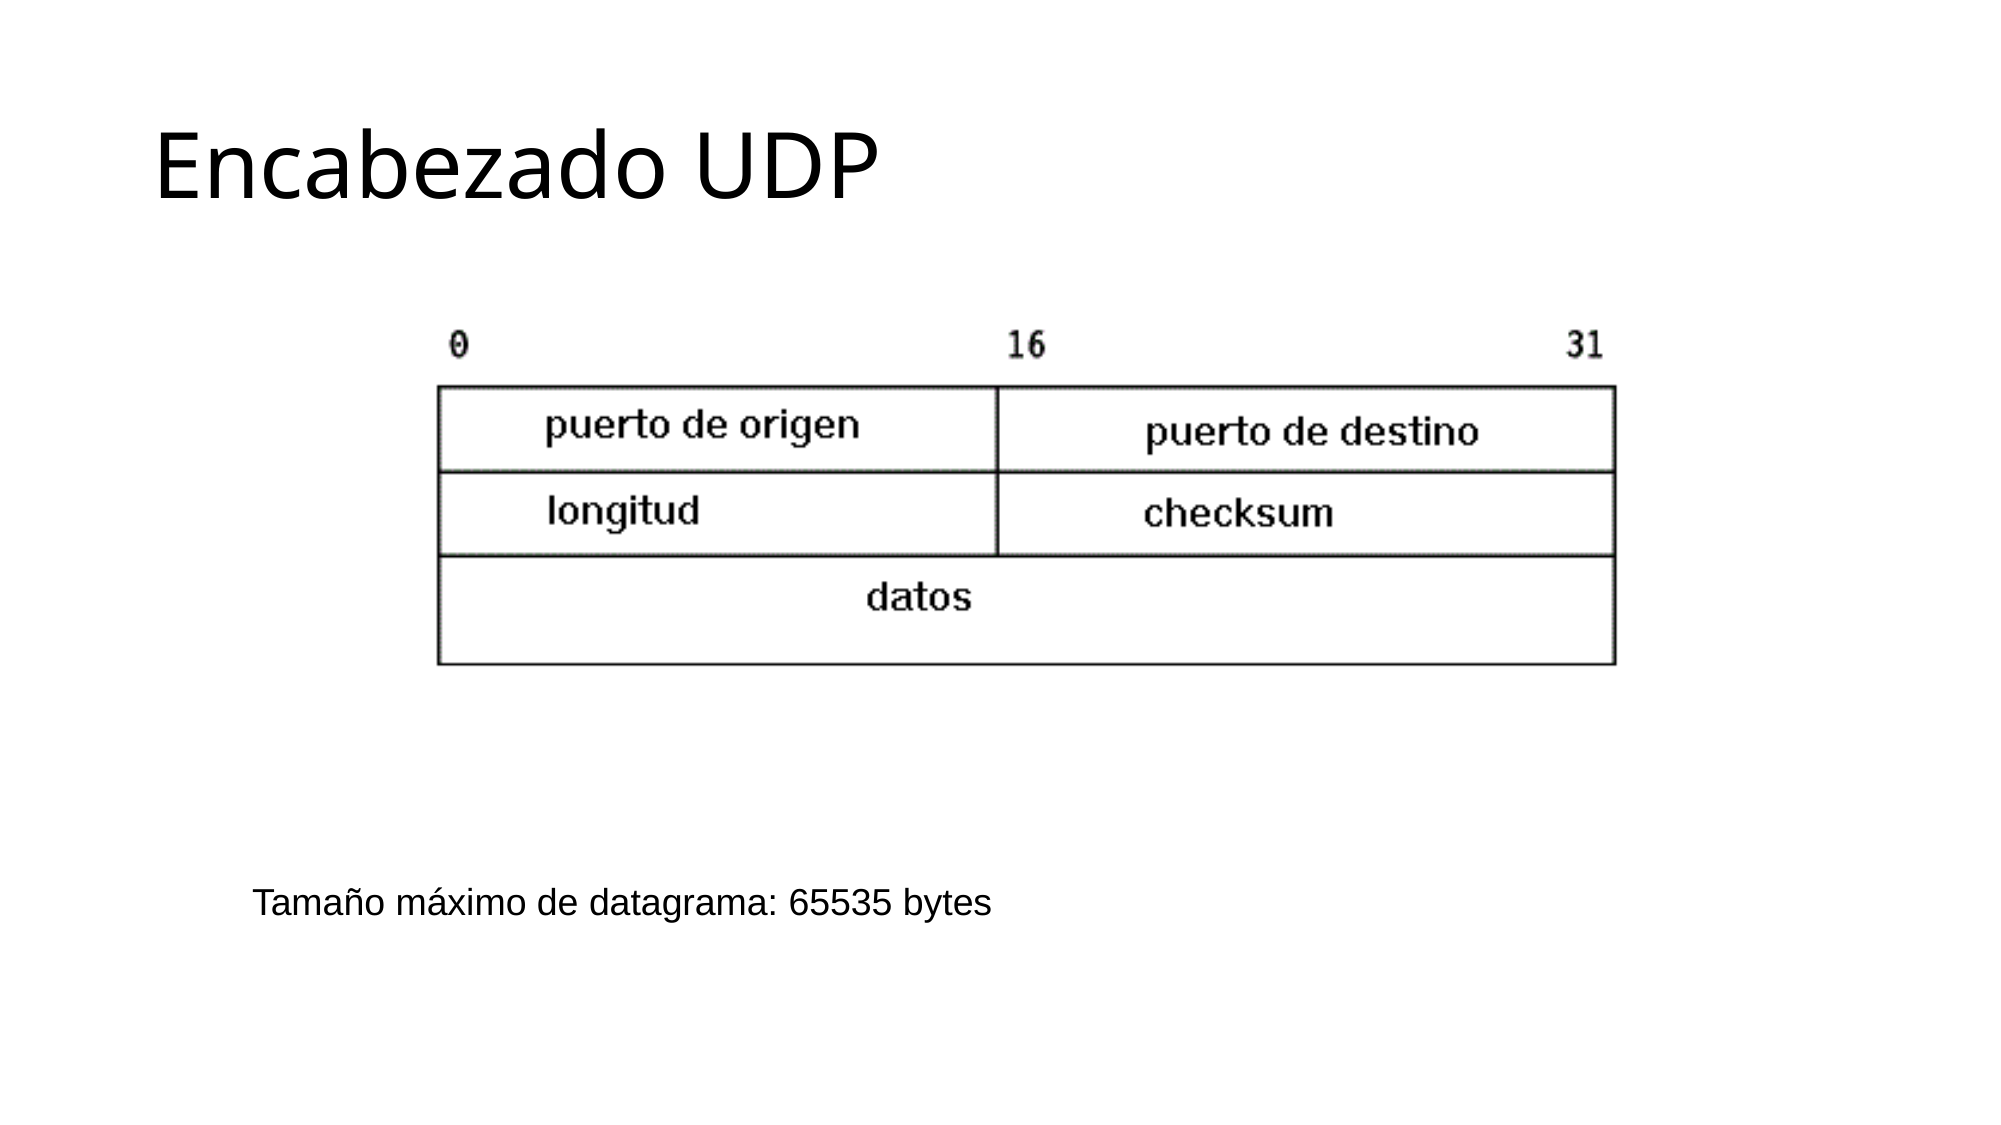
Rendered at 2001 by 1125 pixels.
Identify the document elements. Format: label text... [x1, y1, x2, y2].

text_box Tamaño máximo de datagrama: 65535 bytes [237, 870, 1008, 931]
picture [420, 314, 1634, 683]
text_box Encabezado UDP [137, 59, 1863, 277]
